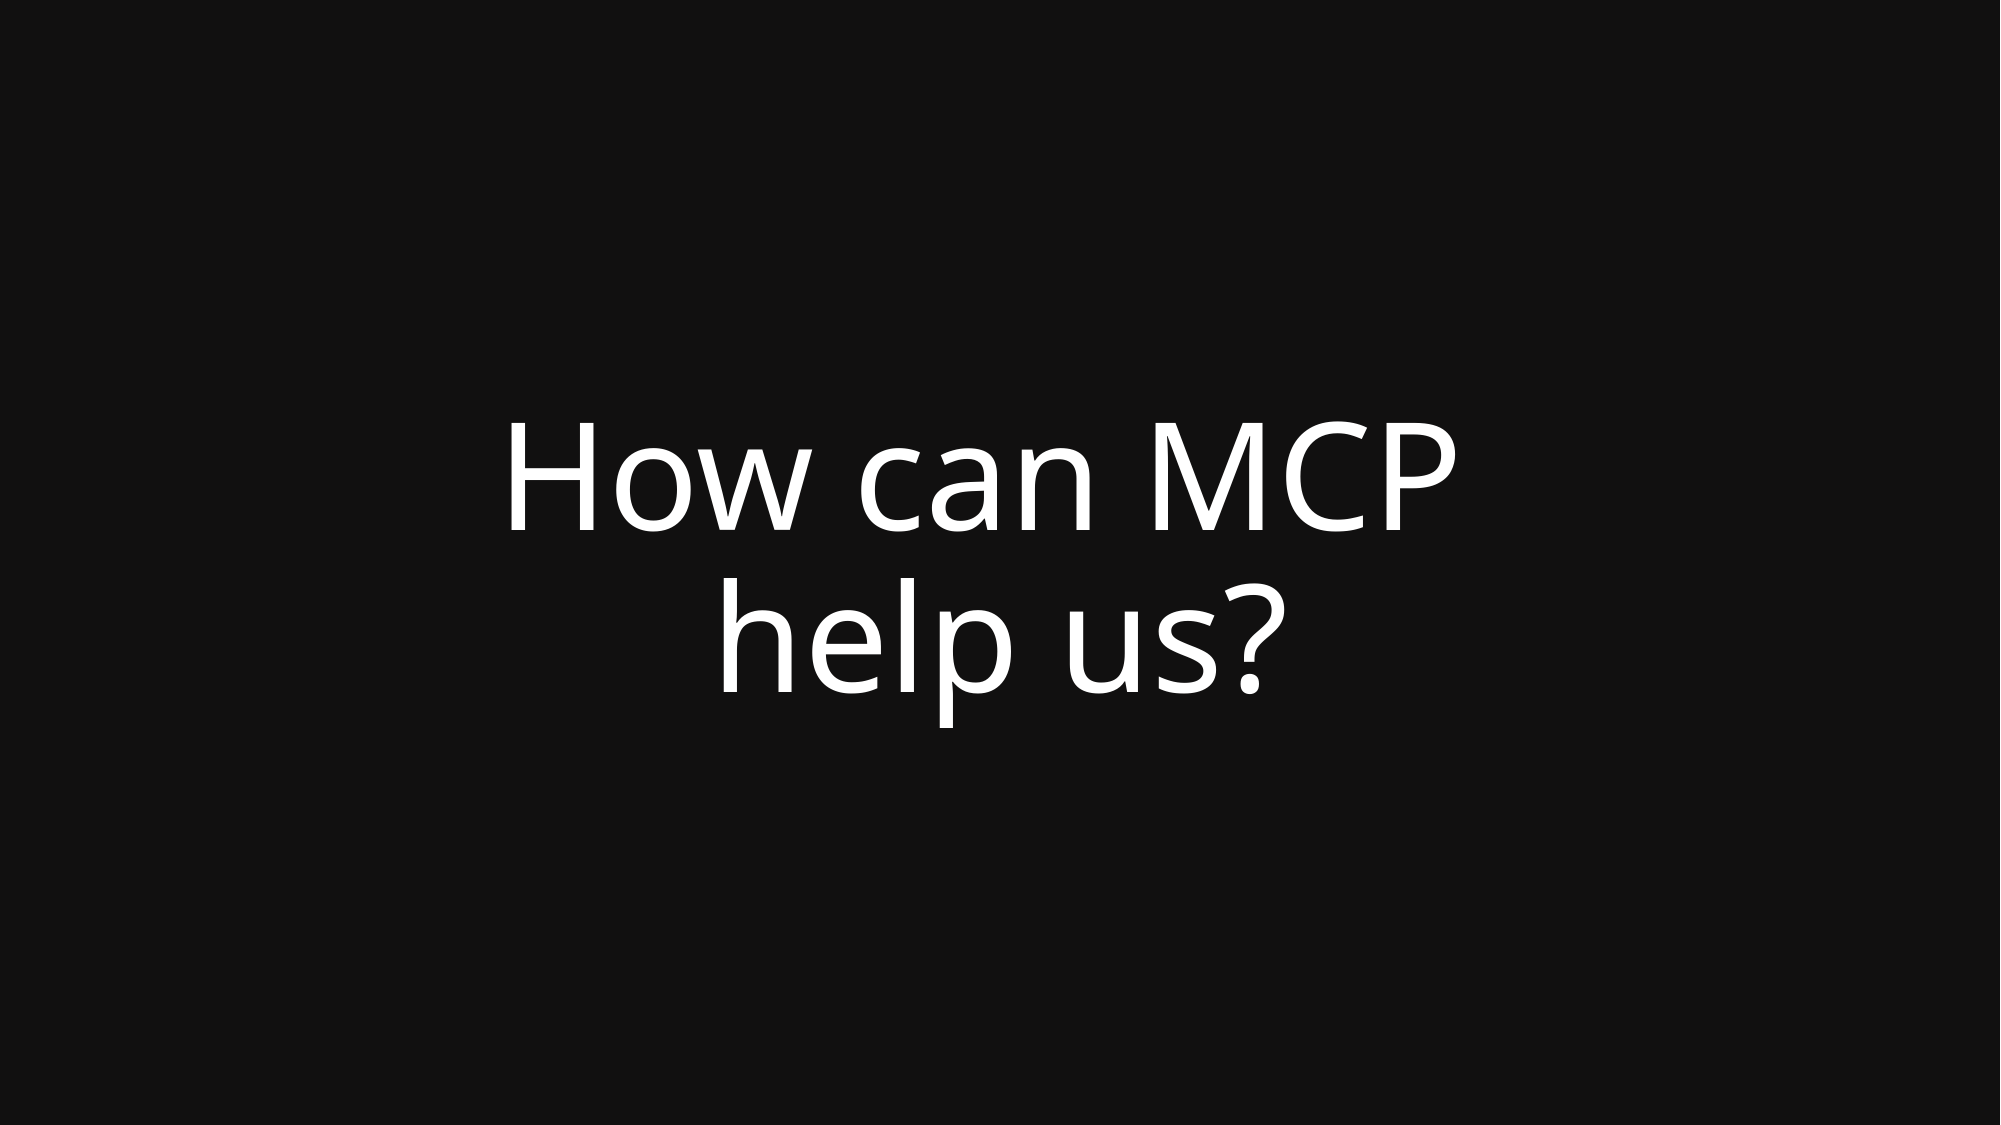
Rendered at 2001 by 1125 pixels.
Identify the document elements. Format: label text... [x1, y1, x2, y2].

title How can MCP help us? [190, 400, 1810, 725]
